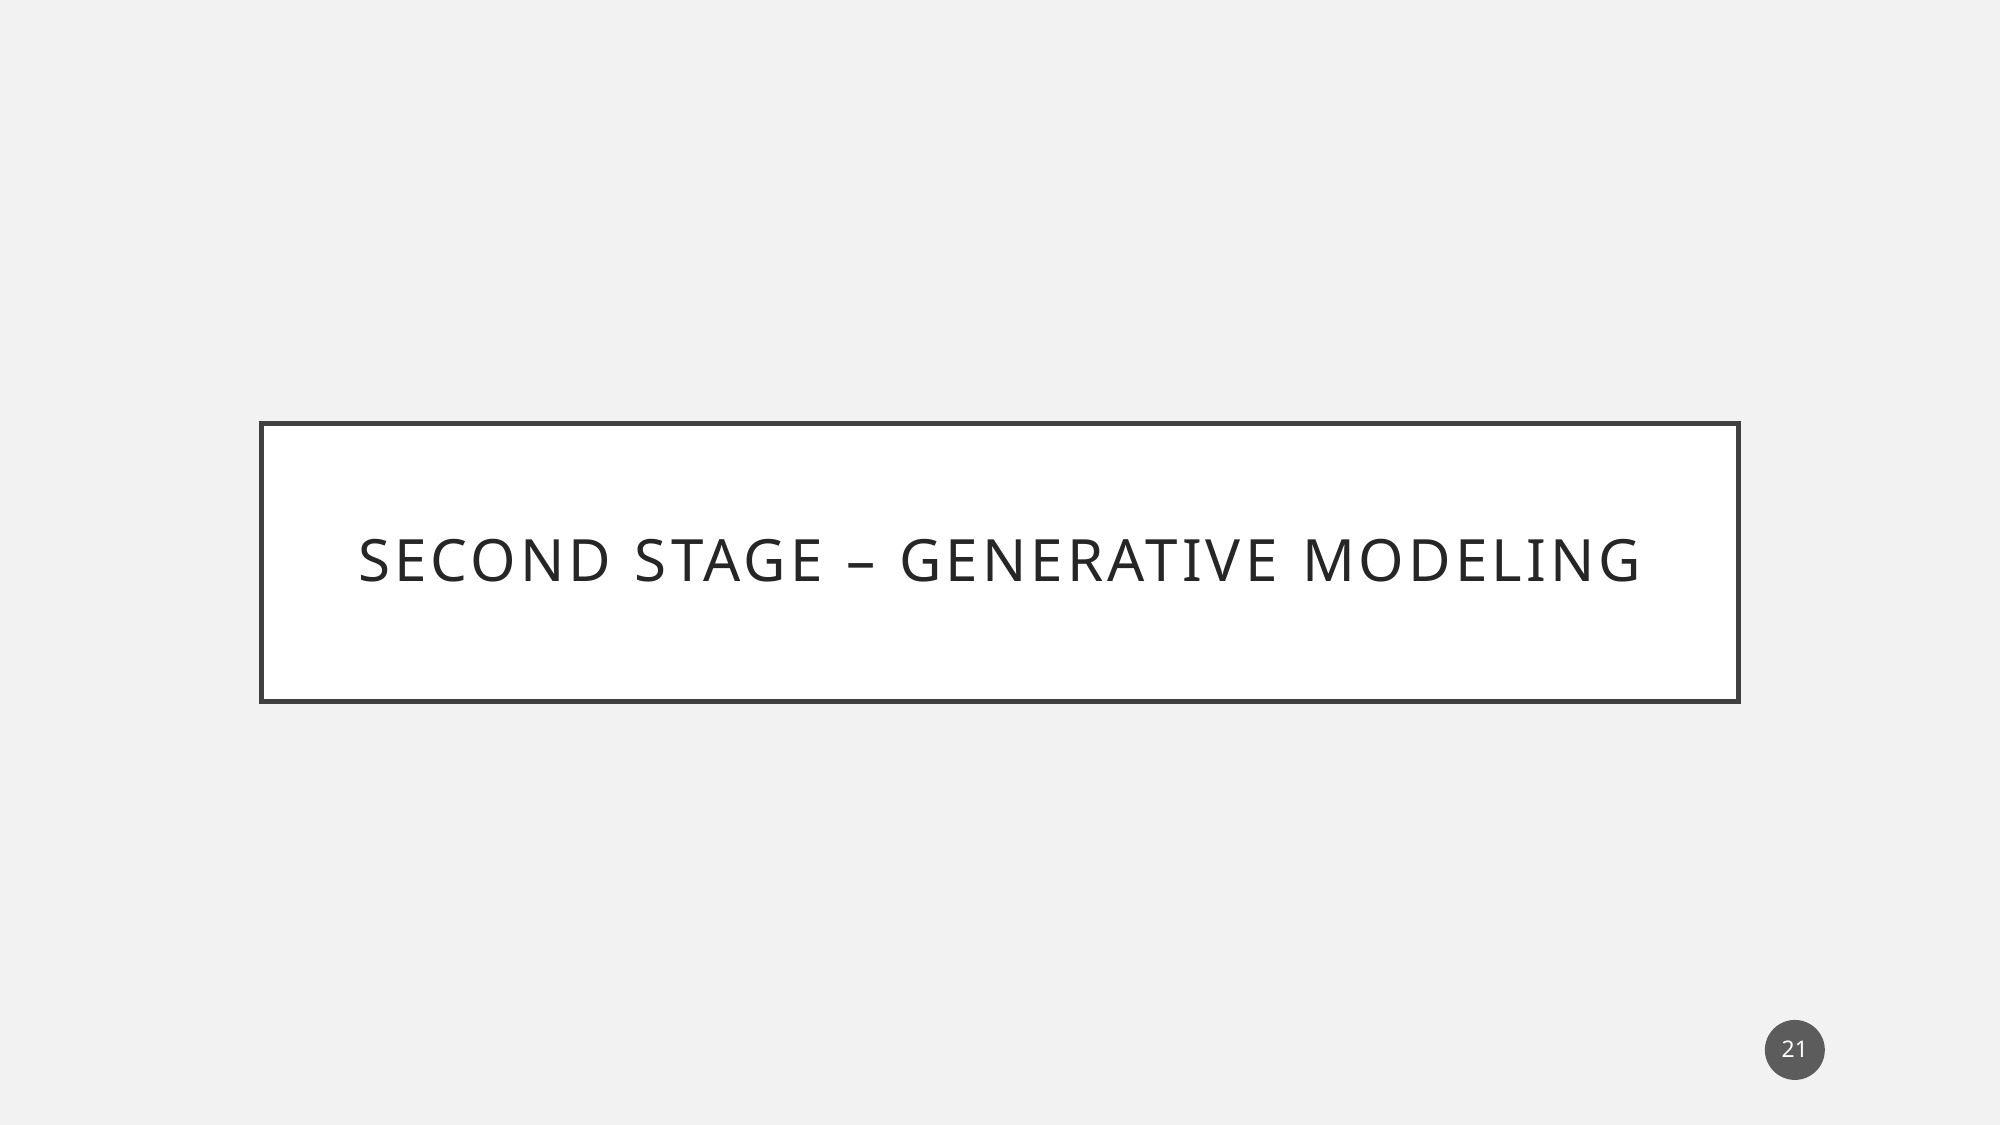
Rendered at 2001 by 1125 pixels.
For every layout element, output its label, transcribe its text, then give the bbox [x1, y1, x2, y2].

title second stage – generative modeling [259, 421, 1741, 704]
slide_number 21 [1764, 1019, 1825, 1080]
